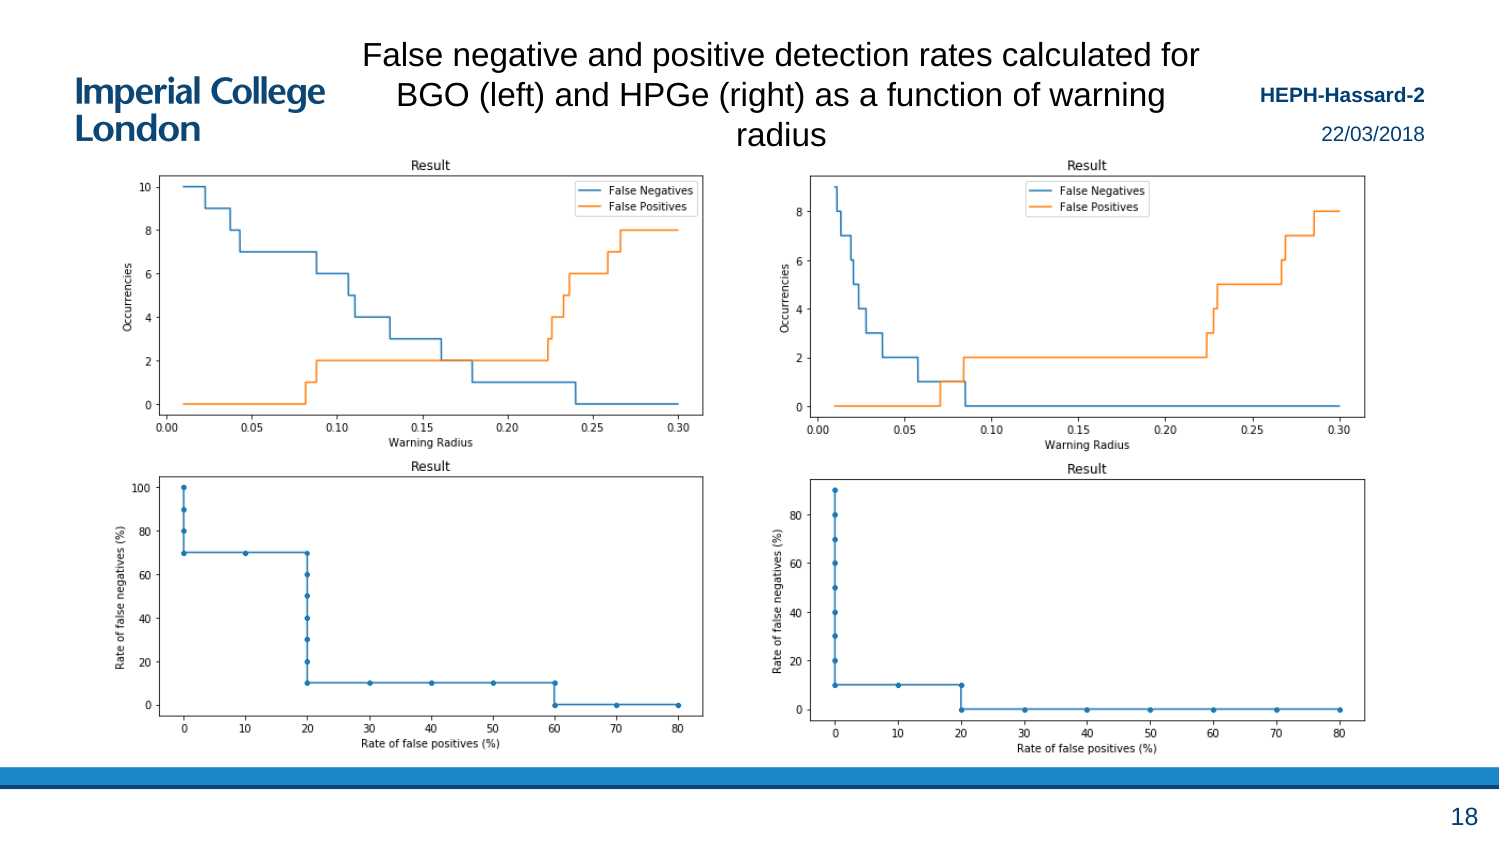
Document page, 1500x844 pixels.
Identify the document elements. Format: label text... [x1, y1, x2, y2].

list HEPH-Hassard-2 [1215, 81, 1425, 120]
text_box 18 [1435, 792, 1500, 838]
list False negative and positive detection rates calculated for BGO (left) and HPGe (right) as a function of warning radius [349, 33, 1215, 137]
list 22/03/2018 [1187, 121, 1425, 153]
picture [0, 0, 1499, 844]
